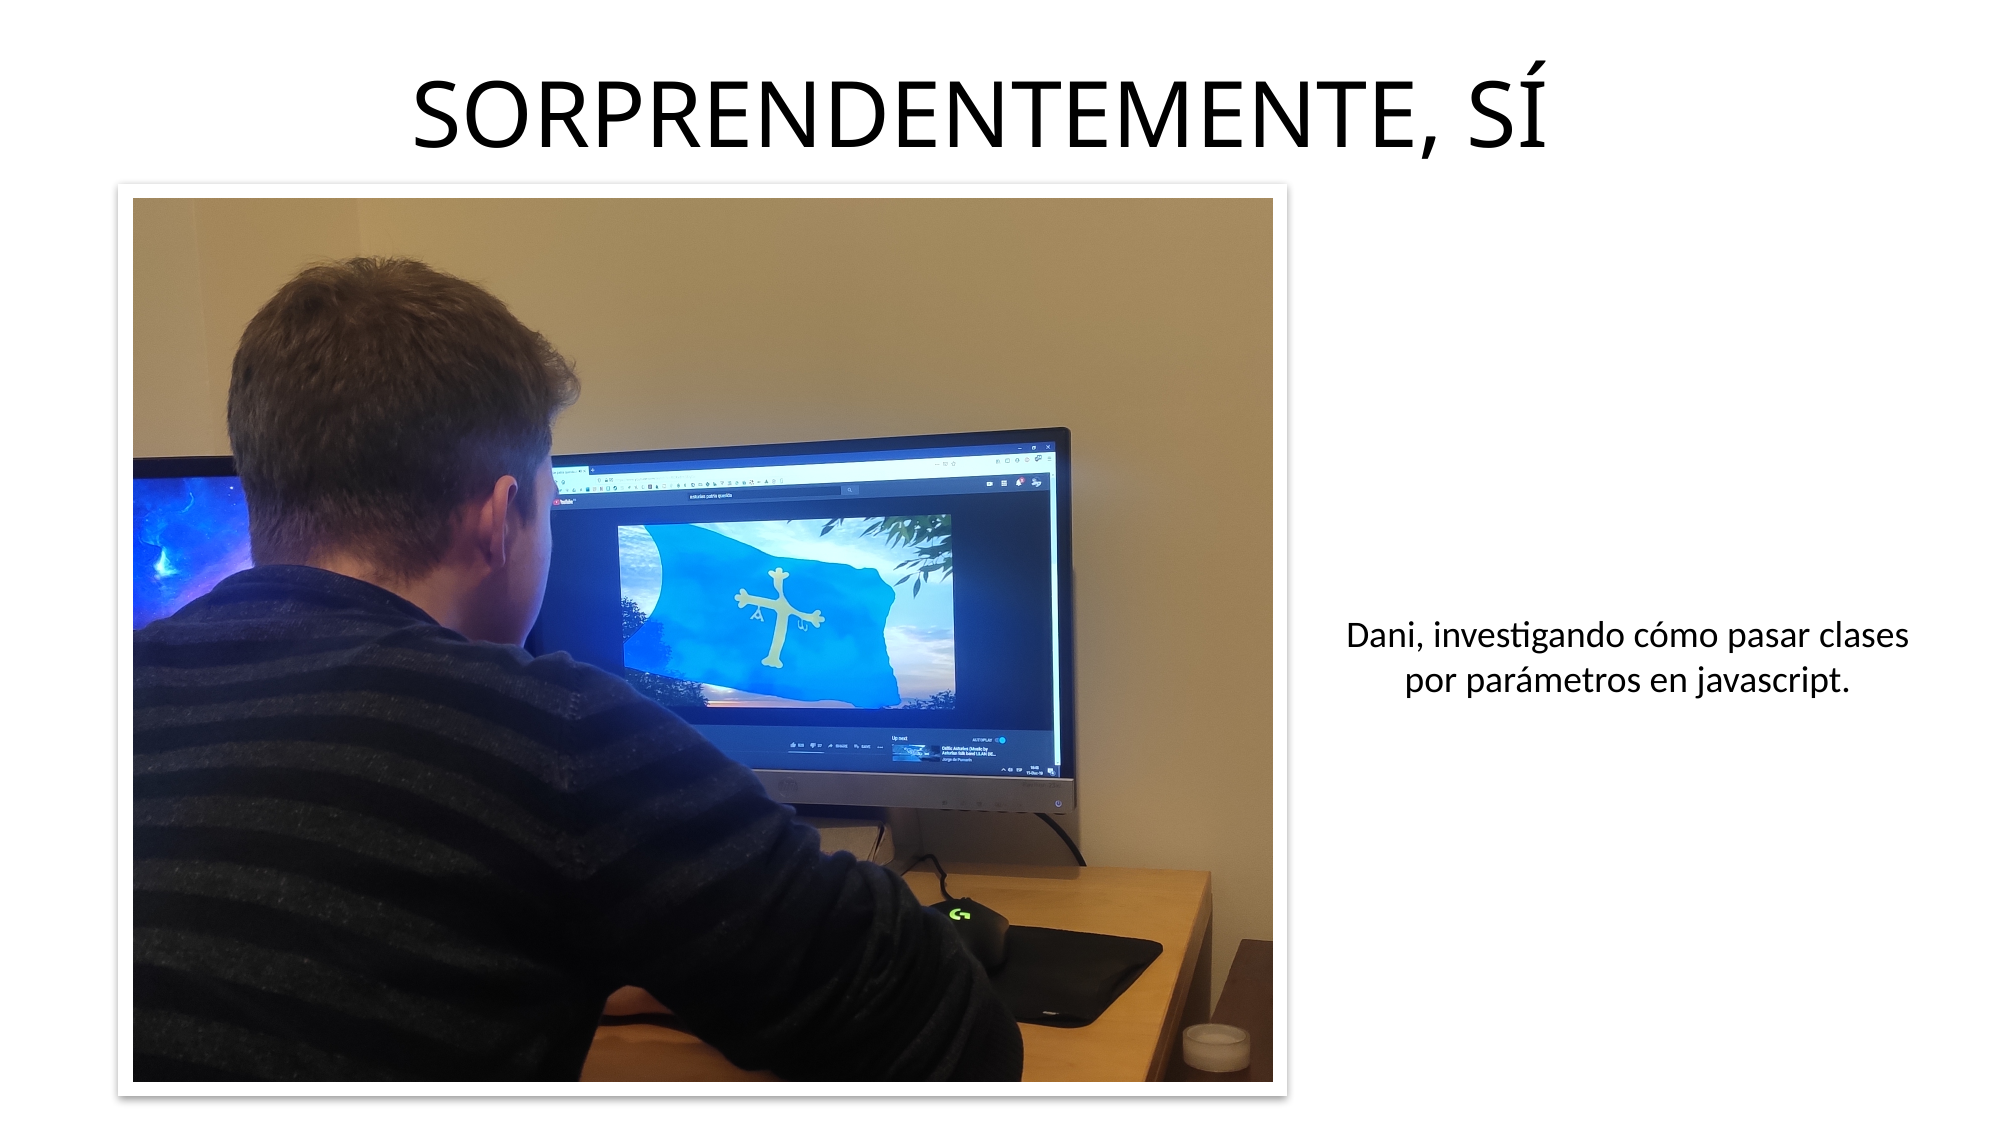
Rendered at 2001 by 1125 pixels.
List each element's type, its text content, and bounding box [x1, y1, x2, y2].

title SORPRENDENTEMENTE, SÍ [82, 59, 1879, 175]
text_box Dani, investigando cómo pasar clases por parámetros en javascript. [1312, 602, 1944, 708]
picture [132, 198, 1273, 1082]
